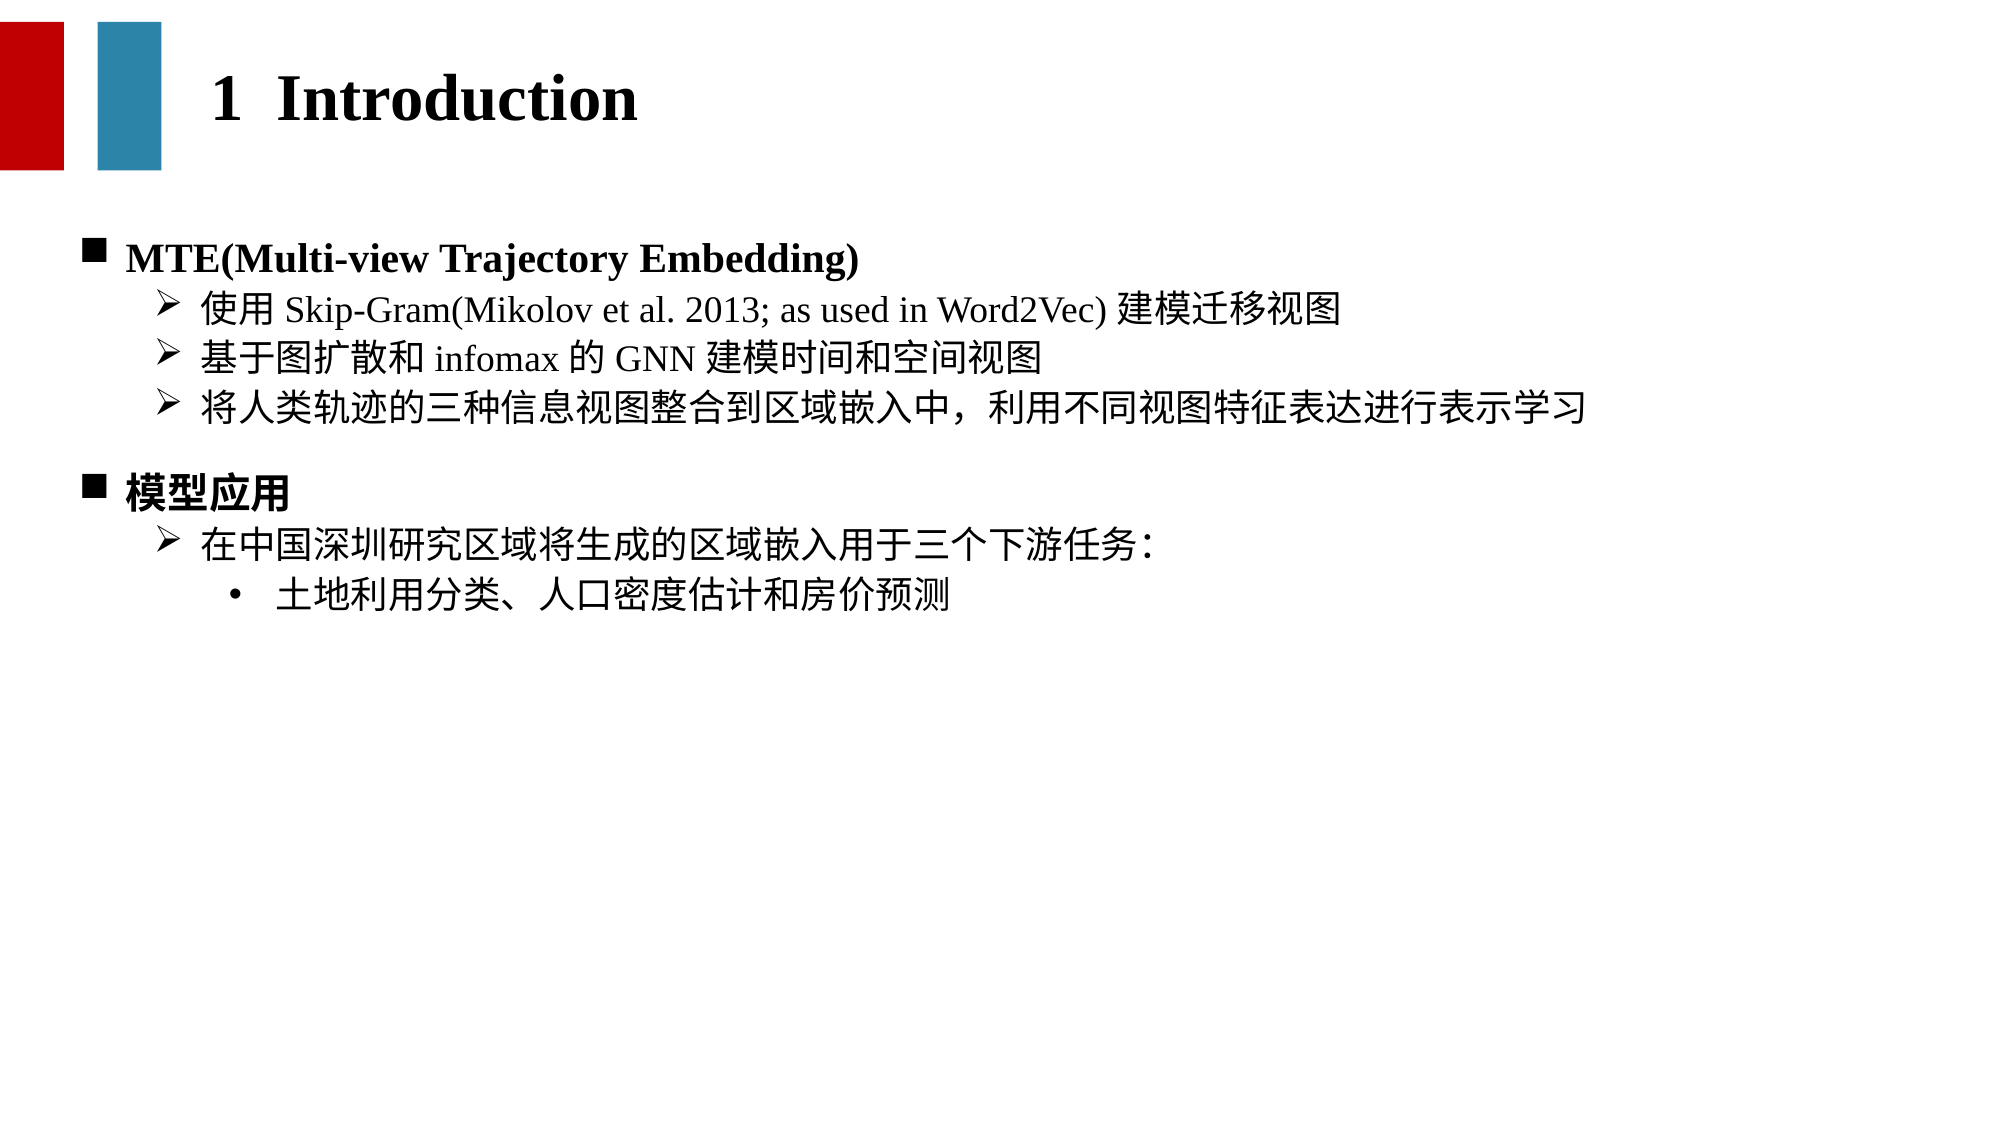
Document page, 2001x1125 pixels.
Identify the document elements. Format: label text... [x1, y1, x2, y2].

text_box 1 Introduction [195, 46, 1831, 142]
text_box MTE(Multi-view Trajectory Embedding) 使用Skip-Gram(Mikolov et al. 2013; as used in Word2Vec)建模迁移视图 基于图扩散和infomax的GNN建模时间和空间视图 将人类轨迹的三种信息视图整合到区域嵌入中，利用不同视图特征表达进行表示学习 [63, 217, 1848, 437]
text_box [0, 21, 162, 171]
text_box 模型应用 在中国深圳研究区域将生成的区域嵌入用于三个下游任务： 土地利用分类、人口密度估计和房价预测 [63, 454, 1848, 623]
